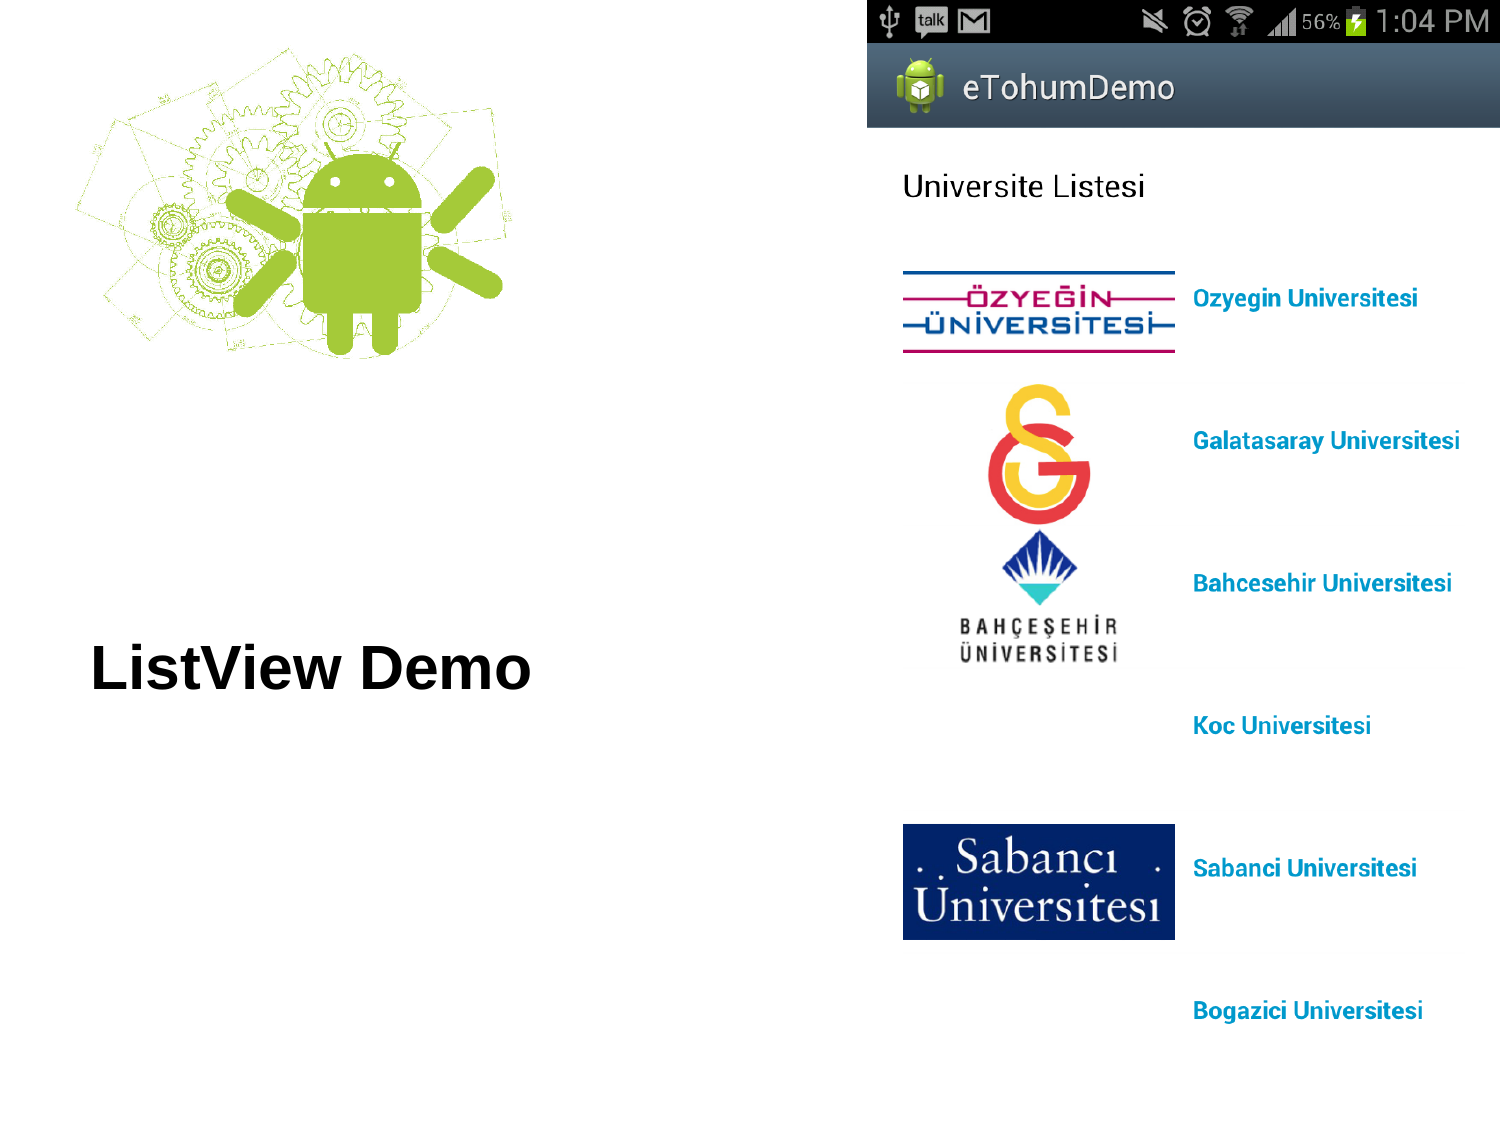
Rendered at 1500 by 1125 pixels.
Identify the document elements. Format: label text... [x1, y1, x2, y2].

text_box [75, 45, 513, 262]
list ListView Demo [75, 262, 731, 931]
text_box [867, 0, 1500, 1125]
